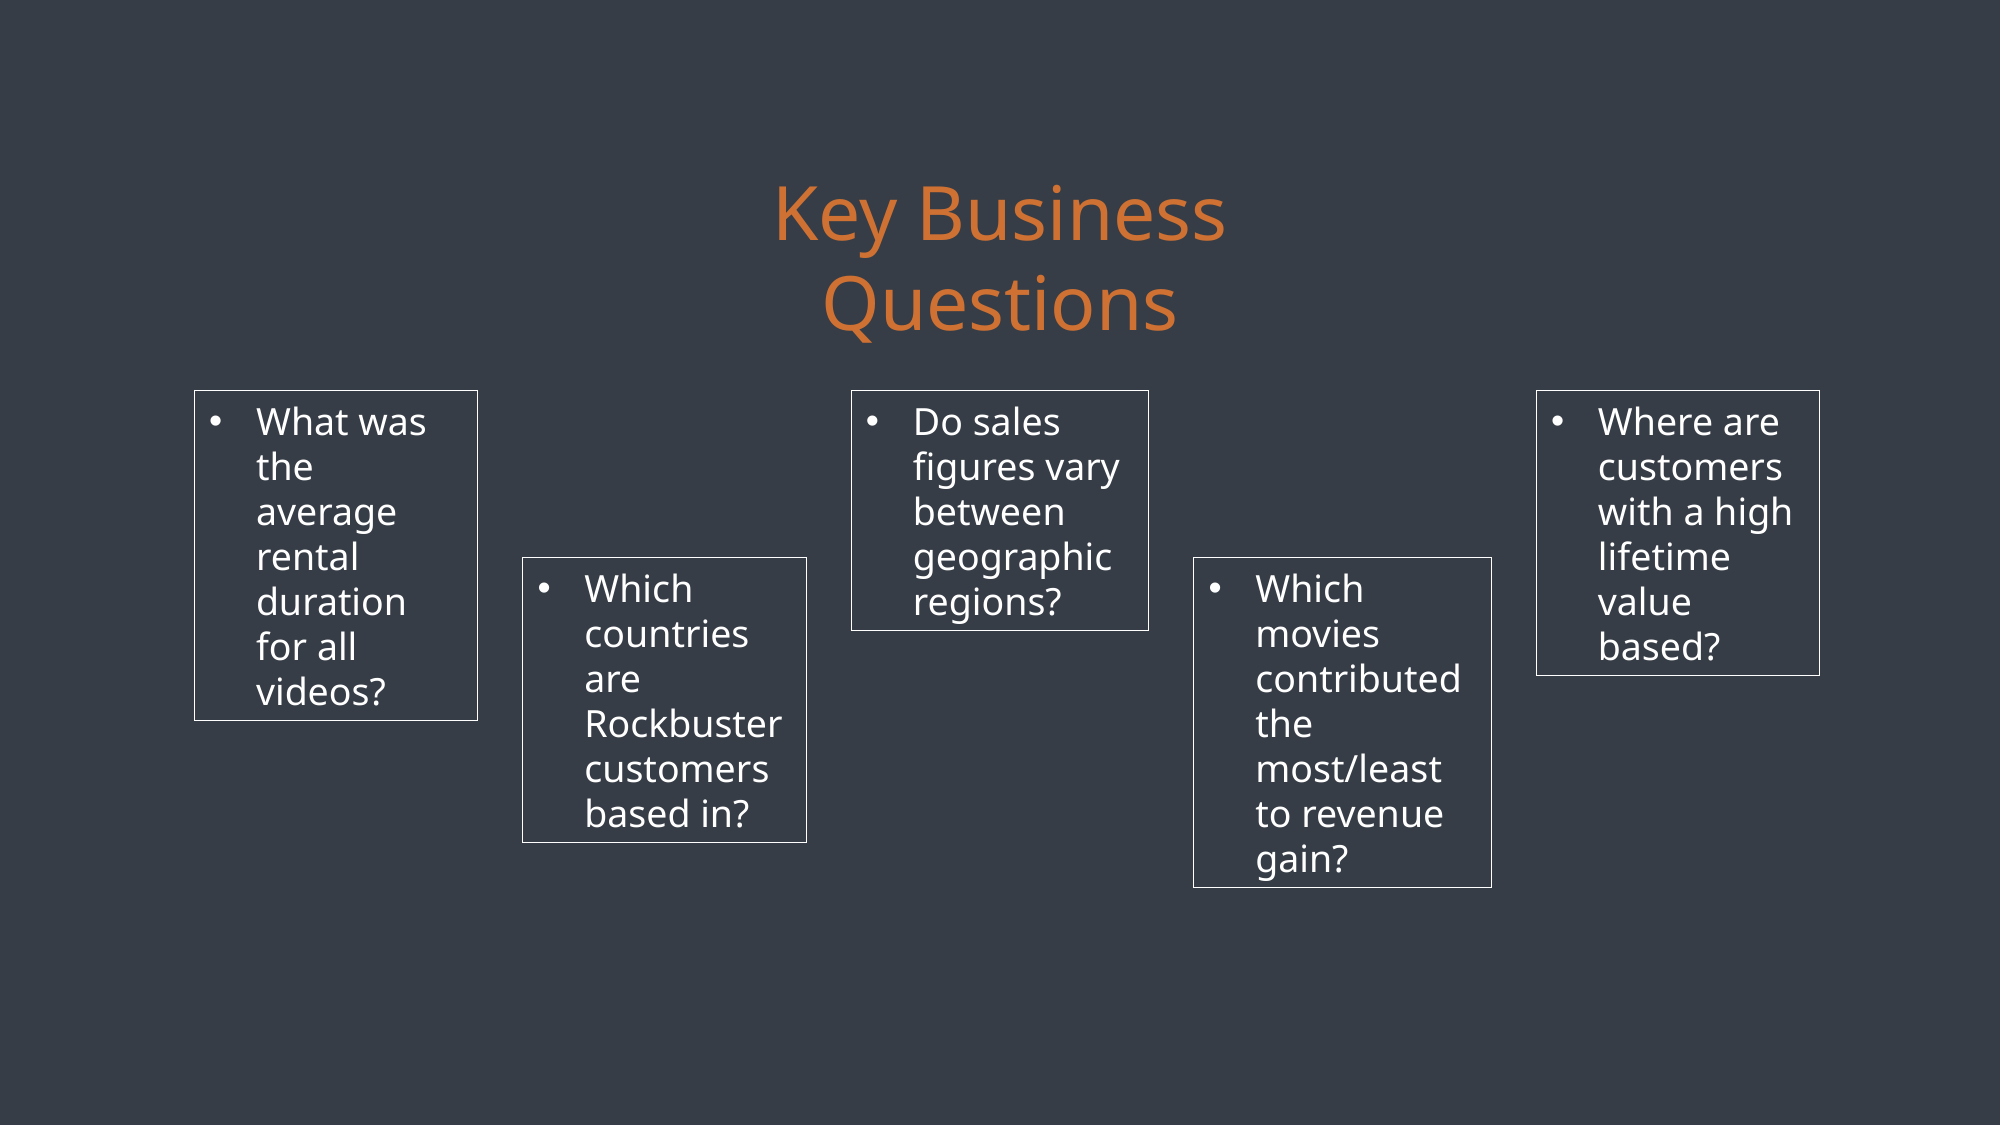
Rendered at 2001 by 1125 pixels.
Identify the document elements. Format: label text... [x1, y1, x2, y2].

text_box Which countries are Rockbuster customers based in? [522, 557, 807, 843]
text_box Do sales figures vary between geographic regions? [851, 390, 1149, 631]
text_box What was the average rental duration for all videos? [194, 390, 478, 721]
text_box Key Business Questions [577, 158, 1423, 353]
text_box Where are customers with a high lifetime value based? [1536, 390, 1820, 676]
text_box Which movies contributed the most/least to revenue gain? [1193, 557, 1492, 888]
